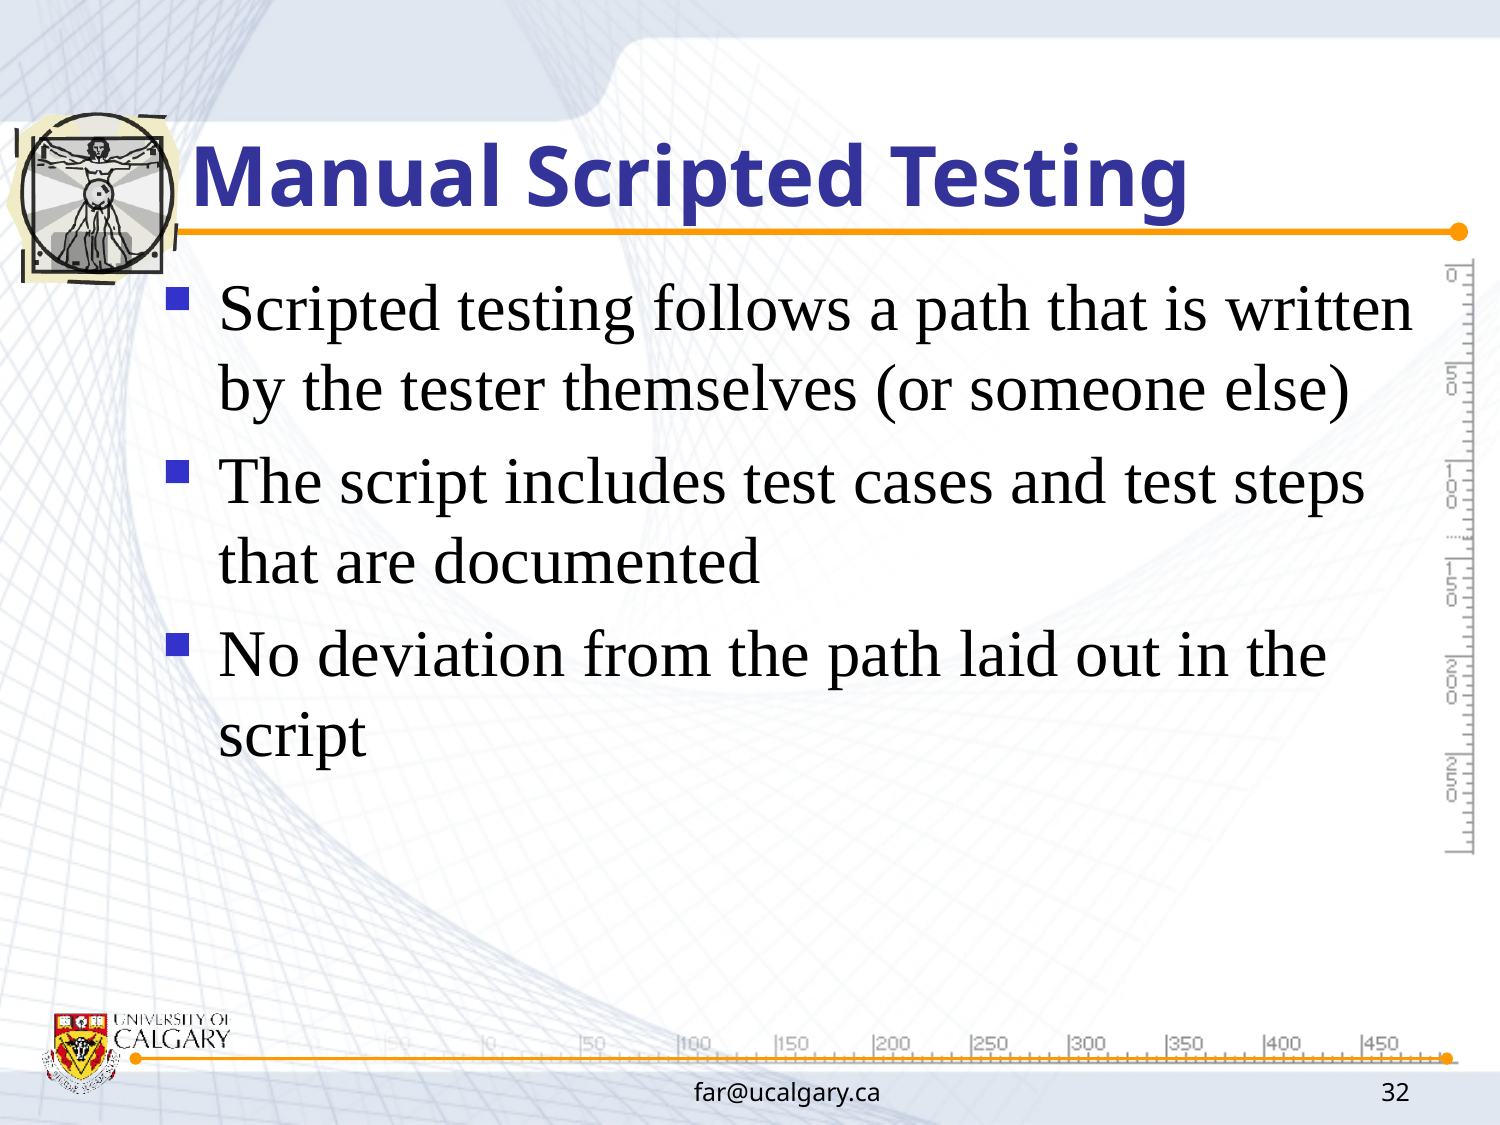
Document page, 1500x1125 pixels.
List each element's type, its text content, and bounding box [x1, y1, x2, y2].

title Manual Scripted Testing [174, 42, 1468, 231]
picture [0, 0, 1500, 1125]
slide_number 32 [1112, 1051, 1426, 1118]
footer far@ucalgary.ca [549, 1051, 1026, 1118]
list Scripted testing follows a path that is written by the tester themselves (or someone else) The script includes test cases and test steps that are documented No deviation from the path laid out in the script [147, 255, 1461, 1000]
